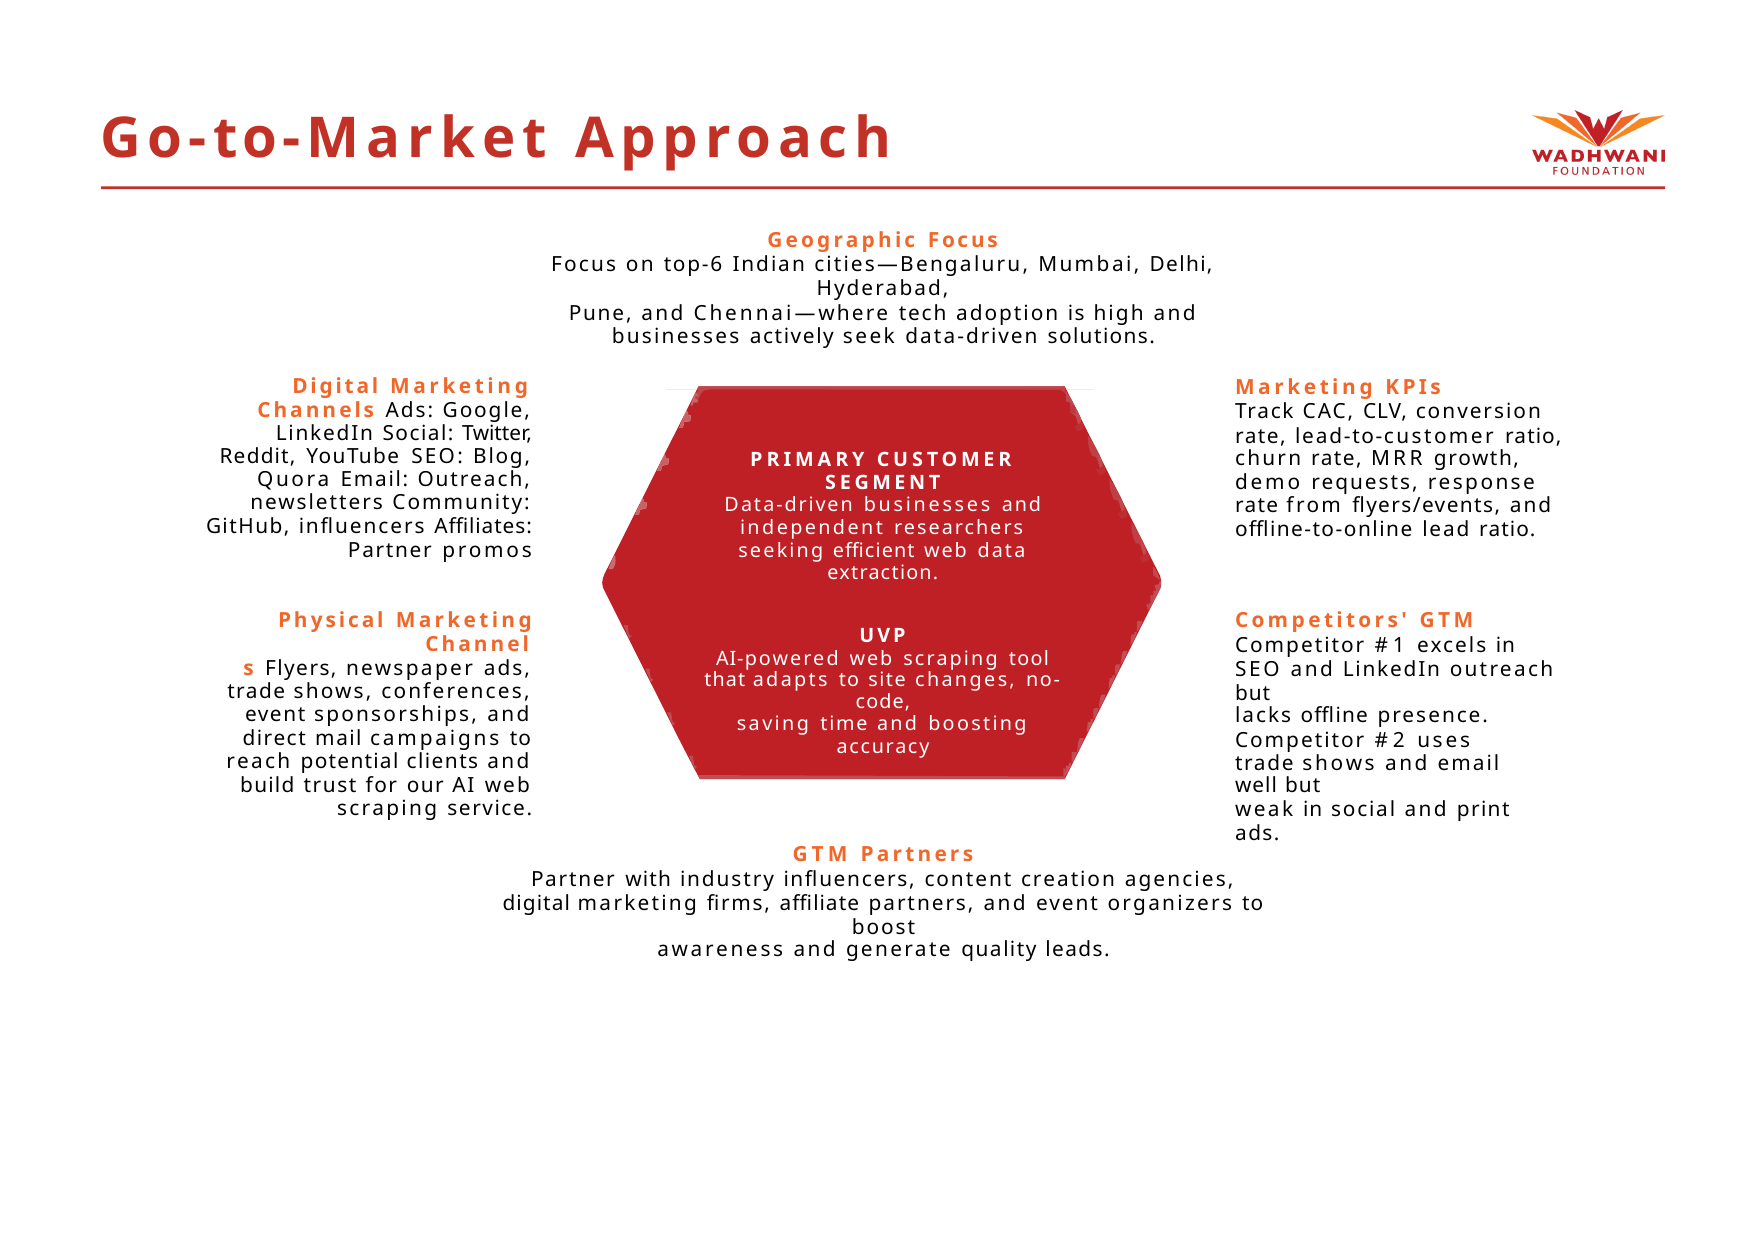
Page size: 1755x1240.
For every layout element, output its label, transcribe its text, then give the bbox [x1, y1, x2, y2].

text_box GTM Partners Partner with industry influencers, content creation agencies, digital marketing firms, affiliate partners, and event organizers to boost awareness and generate quality leads. [491, 838, 1274, 961]
title Go-to-Market Approach [96, 98, 1075, 308]
text_box Digital Marketing Channels Ads: Google, LinkedIn Social: Twitter, Reddit, YouTube SEO: Blog, Quora Email: Outreach, newsletters Community: GitHub, influencers Affiliates: Partner promos [179, 371, 533, 562]
text_box Marketing KPIs Track CAC, CLV, conversion rate, lead-to-customer ratio, churn rate, MRR growth, demo requests, response rate from flyers/events, and offline-to-online lead ratio. [1232, 371, 1584, 541]
text_box Geographic Focus Focus on top-6 Indian cities—Bengaluru, Mumbai, Delhi, Hyderabad, Pune, and Chennai—where tech adoption is high and businesses actively seek data-driven solutions. [488, 224, 1277, 348]
text_box [1075, 186, 1666, 190]
text_box Physical Marketing Channels Flyers, newspaper ads, trade shows, conferences, event sponsorships, and direct mail campaigns to reach potential clients and build trust for our AI web scraping service. [190, 604, 533, 821]
picture [1531, 106, 1666, 176]
text_box Competitors' GTM Competitor #1 excels in SEO and LinkedIn outreach but lacks offline presence. Competitor #2 uses trade shows and email well but weak in social and print ads. [1232, 604, 1568, 845]
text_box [601, 386, 1162, 780]
